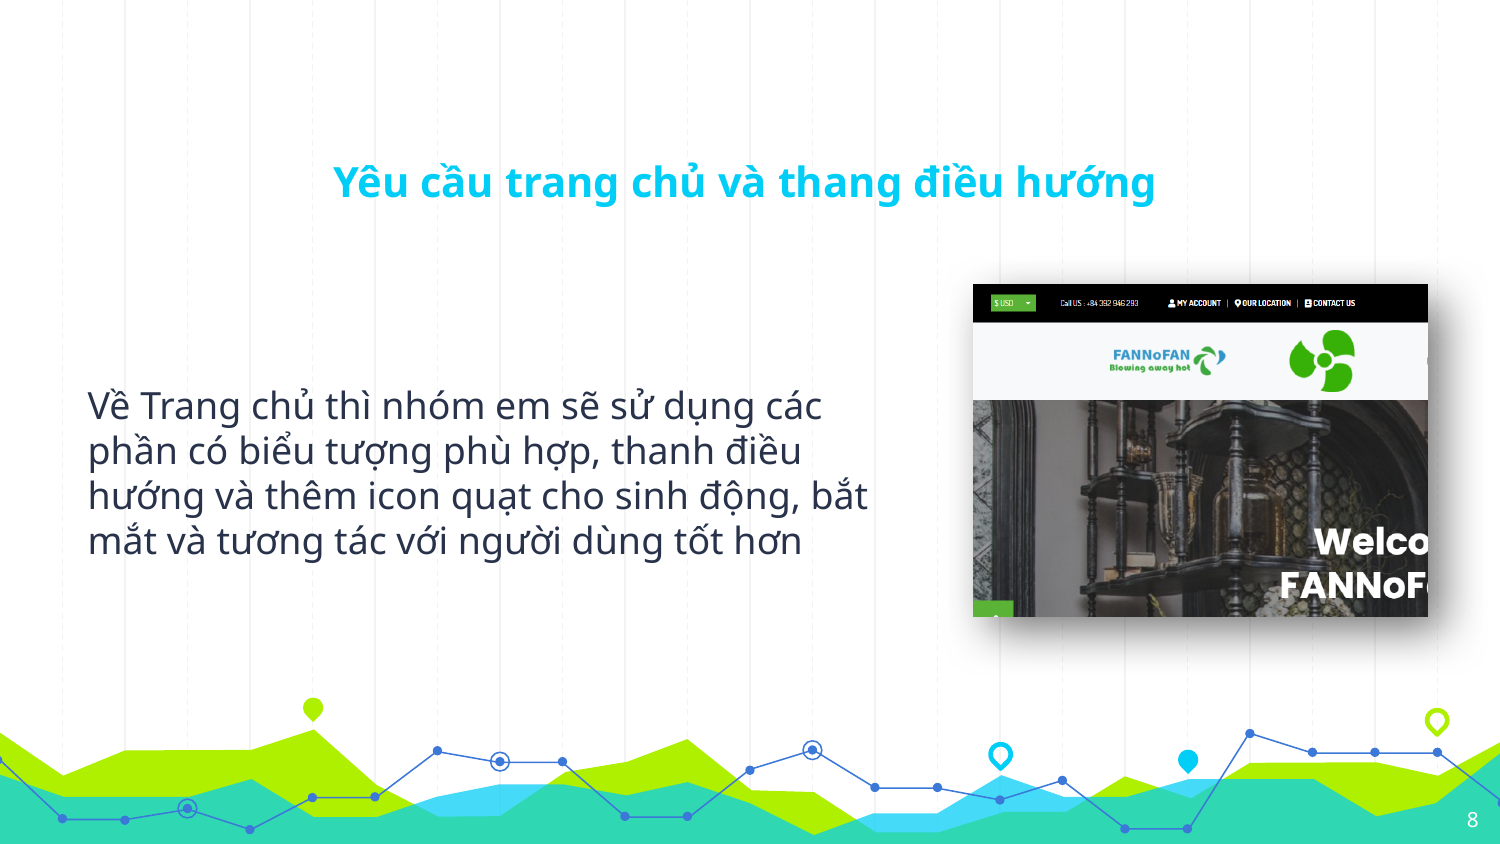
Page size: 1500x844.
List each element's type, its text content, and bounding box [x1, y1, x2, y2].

picture [973, 284, 1428, 617]
title Yêu cầu trang chủ và thang điều hướng [171, 103, 1320, 222]
slide_number 8 [1403, 791, 1494, 844]
list Về Trang chủ thì nhóm em sẽ sử dụng các phần có biểu tượng phù hợp, thanh điều hướng và thêm icon quạt cho sinh động, bắt mắt và tương tác với người dùng tốt hơn [72, 269, 920, 675]
